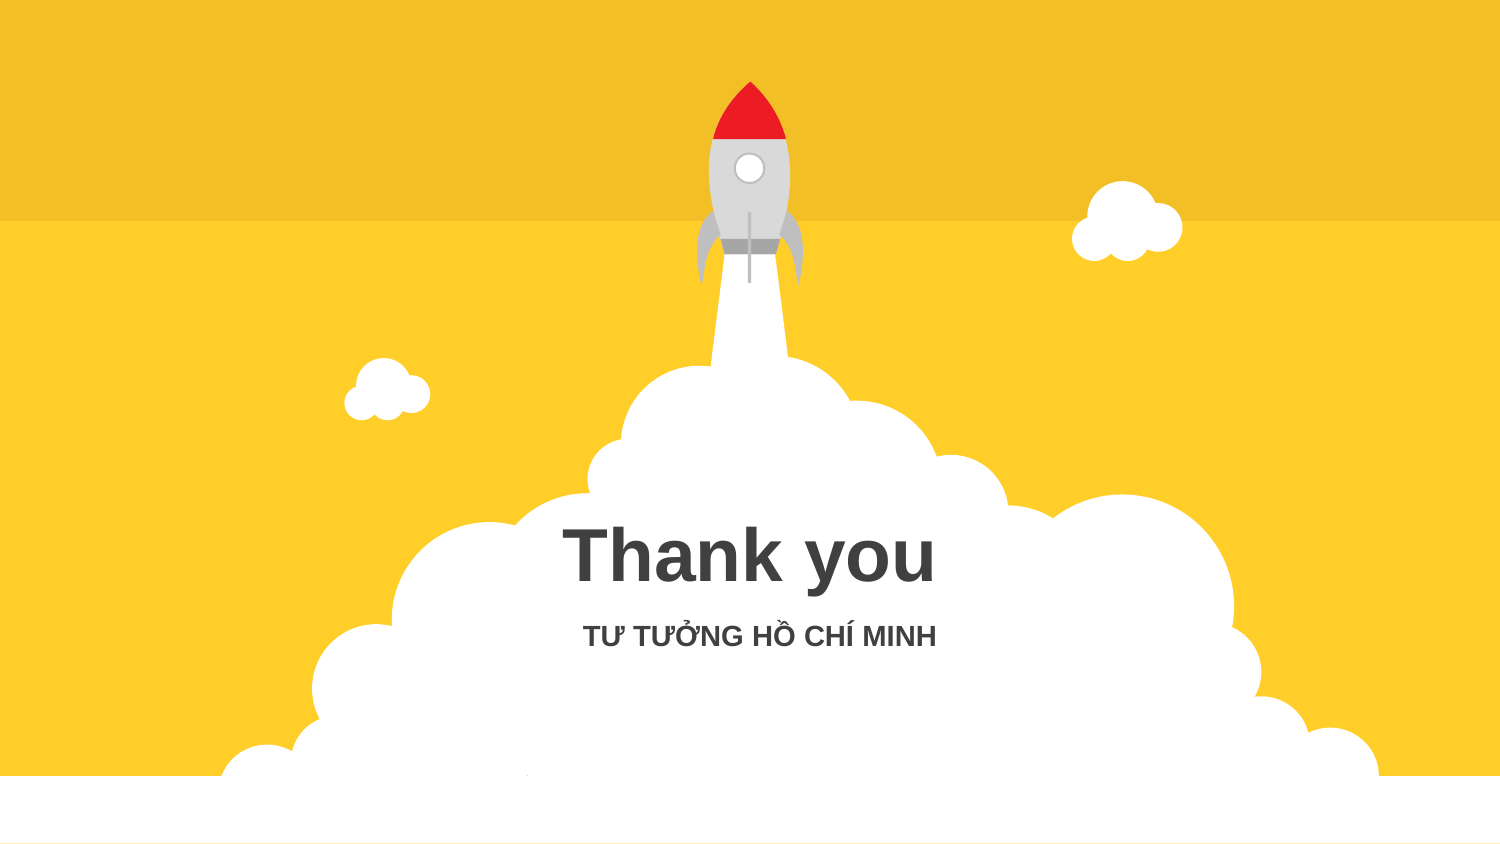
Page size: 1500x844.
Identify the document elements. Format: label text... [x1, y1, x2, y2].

text_box TƯ TƯỞNG HỒ CHÍ MINH [348, 610, 1172, 658]
list Thank you [0, 504, 1500, 599]
